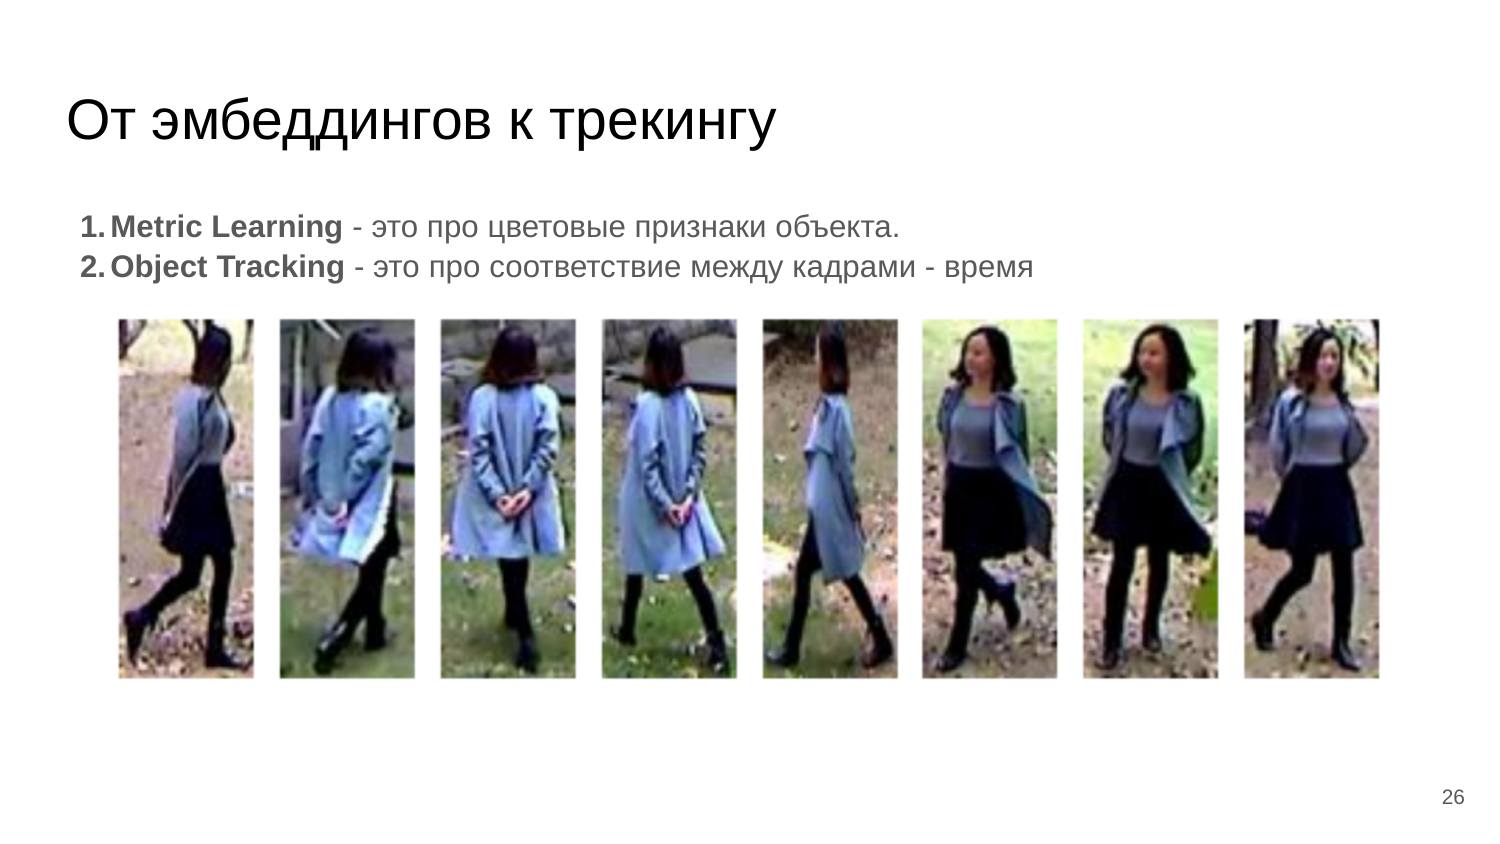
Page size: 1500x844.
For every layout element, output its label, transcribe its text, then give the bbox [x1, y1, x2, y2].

list Metric Learning - это про цветовые признаки объекта. Object Tracking - это про соответствие между кадрами - время [51, 189, 1449, 750]
slide_number ‹#› [1389, 764, 1480, 830]
picture [111, 307, 1389, 690]
title От эмбеддингов к трекингу [51, 72, 1449, 167]
